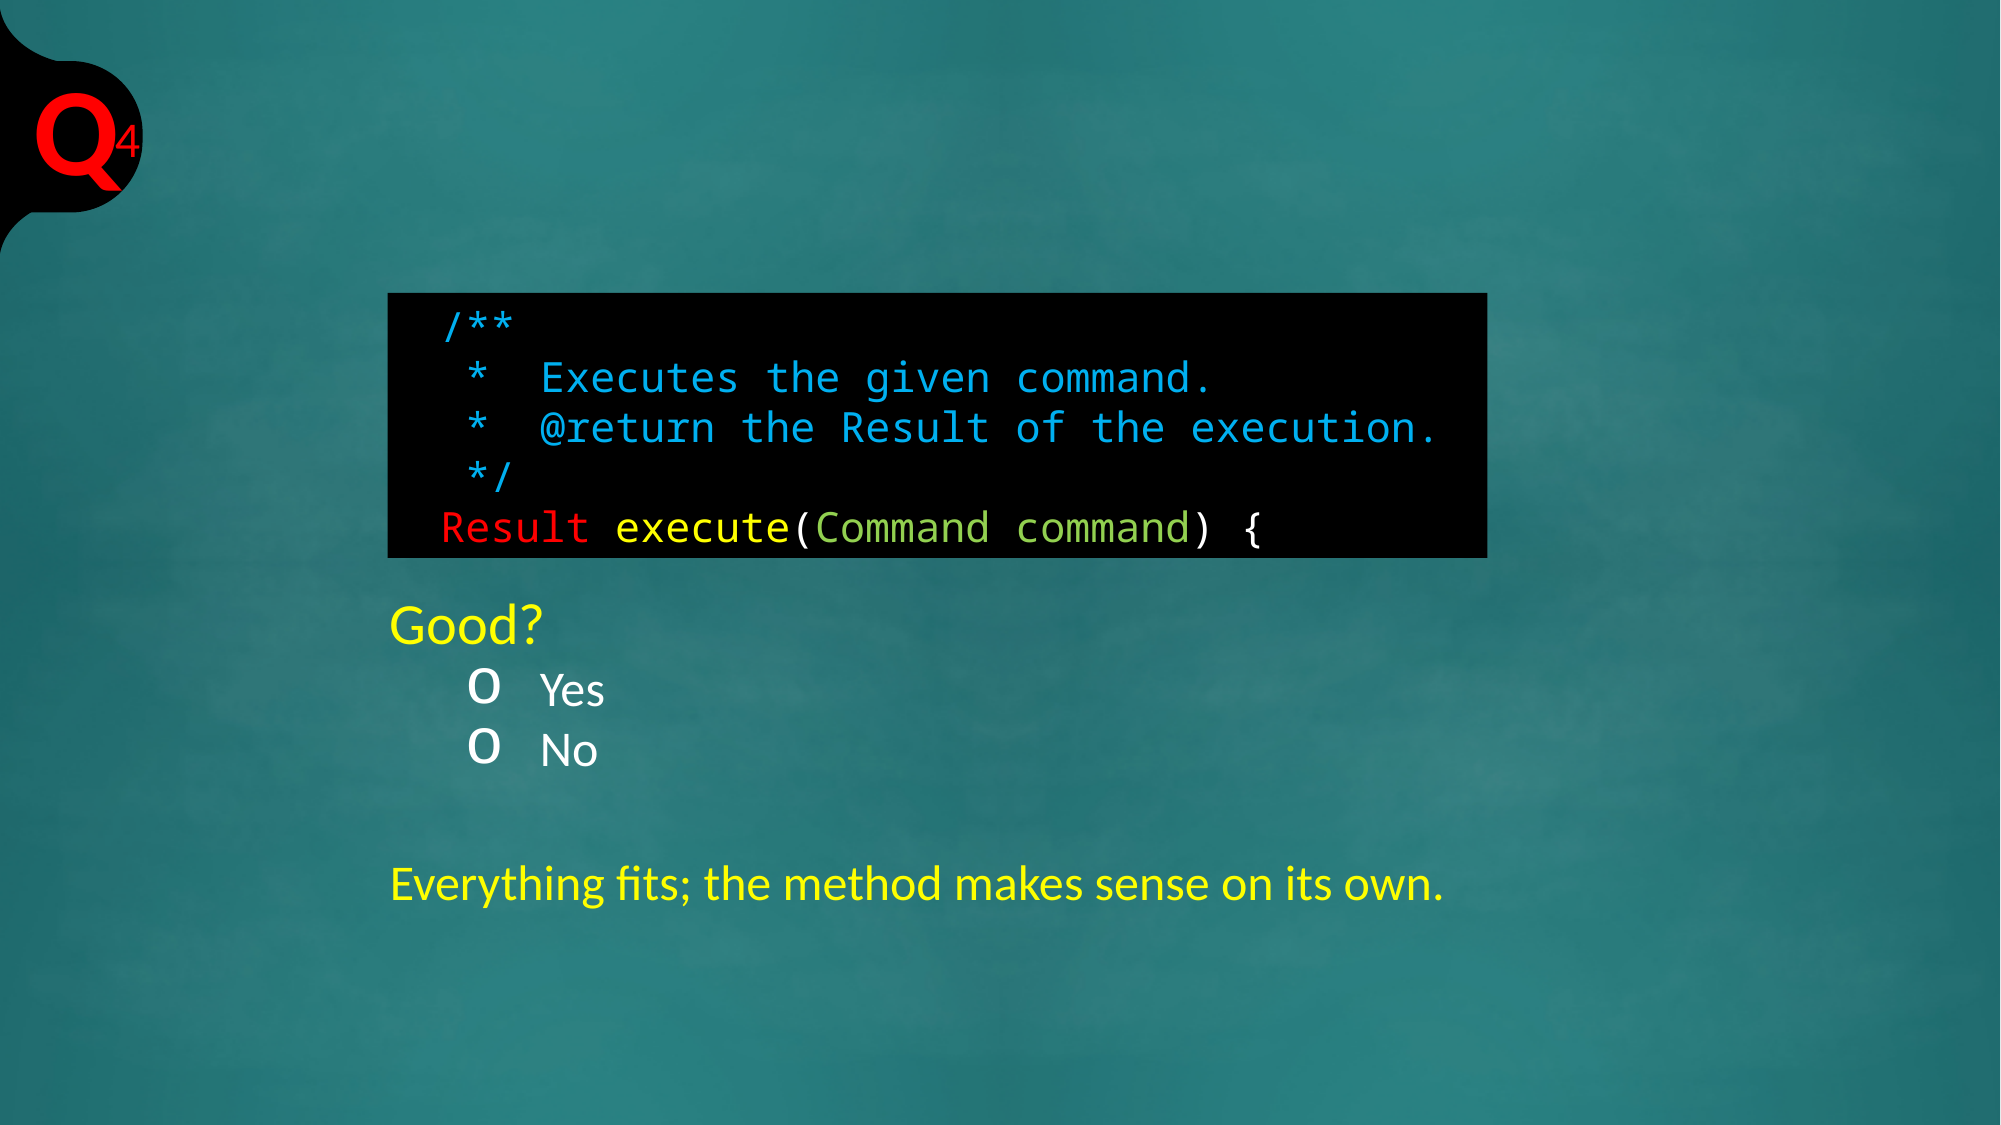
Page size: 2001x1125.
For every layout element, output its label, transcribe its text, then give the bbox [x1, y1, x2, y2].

picture [0, 0, 2001, 1125]
text_box Good? Yes No [374, 578, 1725, 825]
text_box Everything fits; the method makes sense on its own. [373, 837, 1489, 924]
text_box 4 [99, 99, 200, 175]
text_box /** * Executes the given command. * @return the Result of the execution. */ Result execute(Command command) { [387, 292, 1488, 558]
